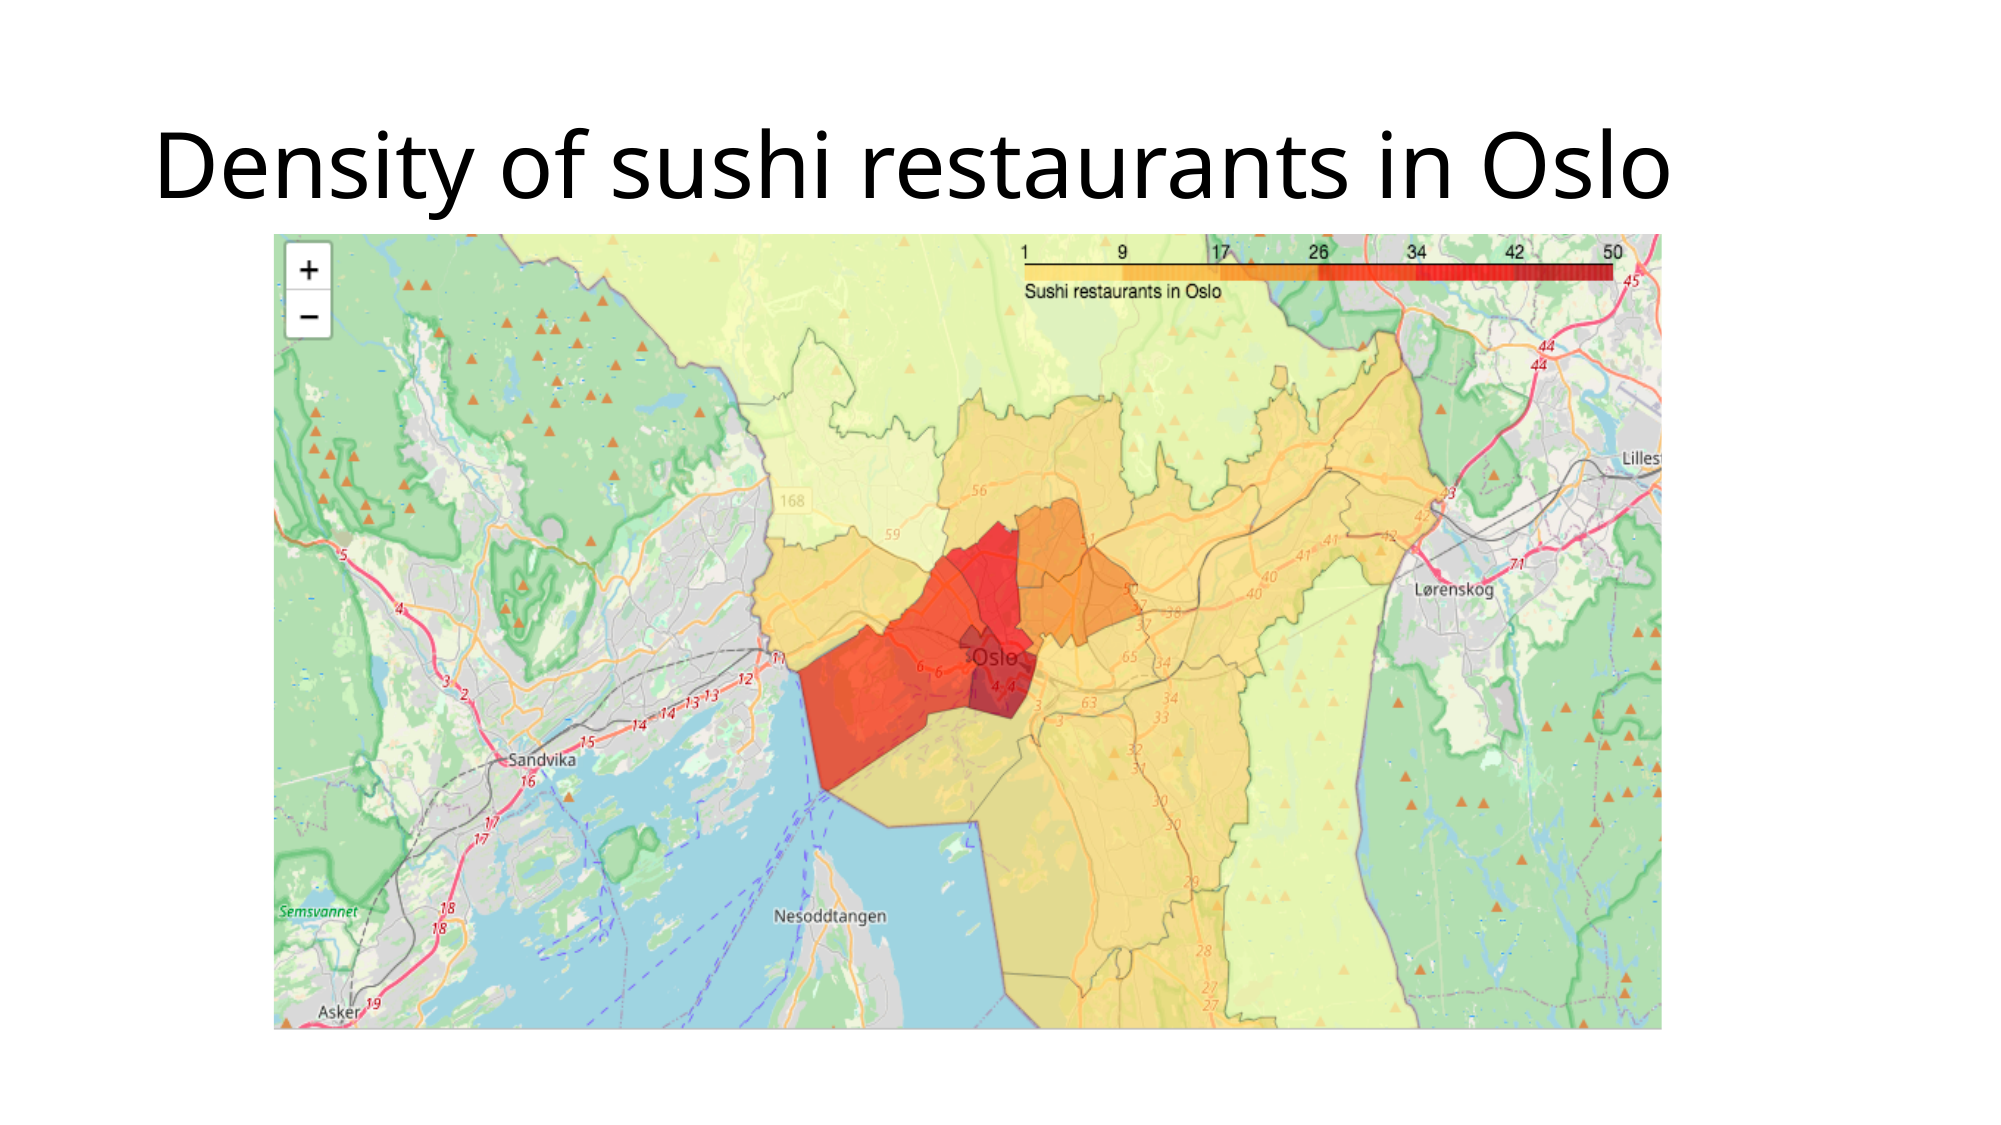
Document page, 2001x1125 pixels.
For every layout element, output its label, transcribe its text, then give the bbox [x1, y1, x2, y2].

picture [273, 234, 1662, 1031]
title Density of sushi restaurants in Oslo [137, 59, 1863, 278]
